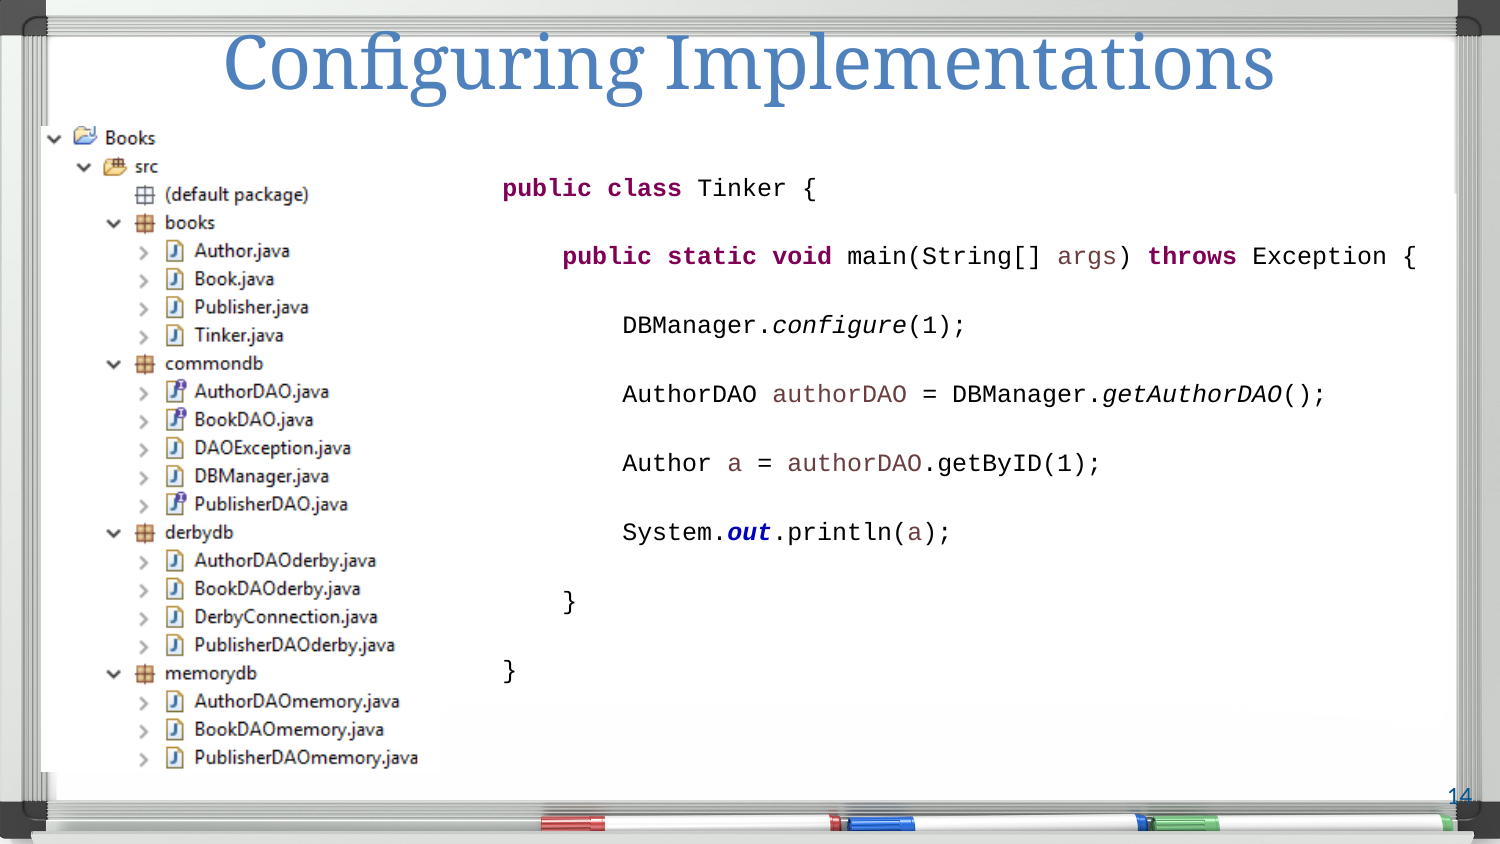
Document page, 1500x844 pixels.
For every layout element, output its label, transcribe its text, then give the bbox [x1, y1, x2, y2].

text_box public class Tinker { public static void main(String[] args) throws Exception { DBManager.configure(1); AuthorDAO authorDAO = DBManager.getAuthorDAO(); Author a = authorDAO.getByID(1); System.out.println(a); } } [487, 159, 1463, 691]
picture [0, 0, 1500, 844]
slide_number 14 [1387, 771, 1488, 817]
title Configuring Implementations [12, 9, 1488, 110]
